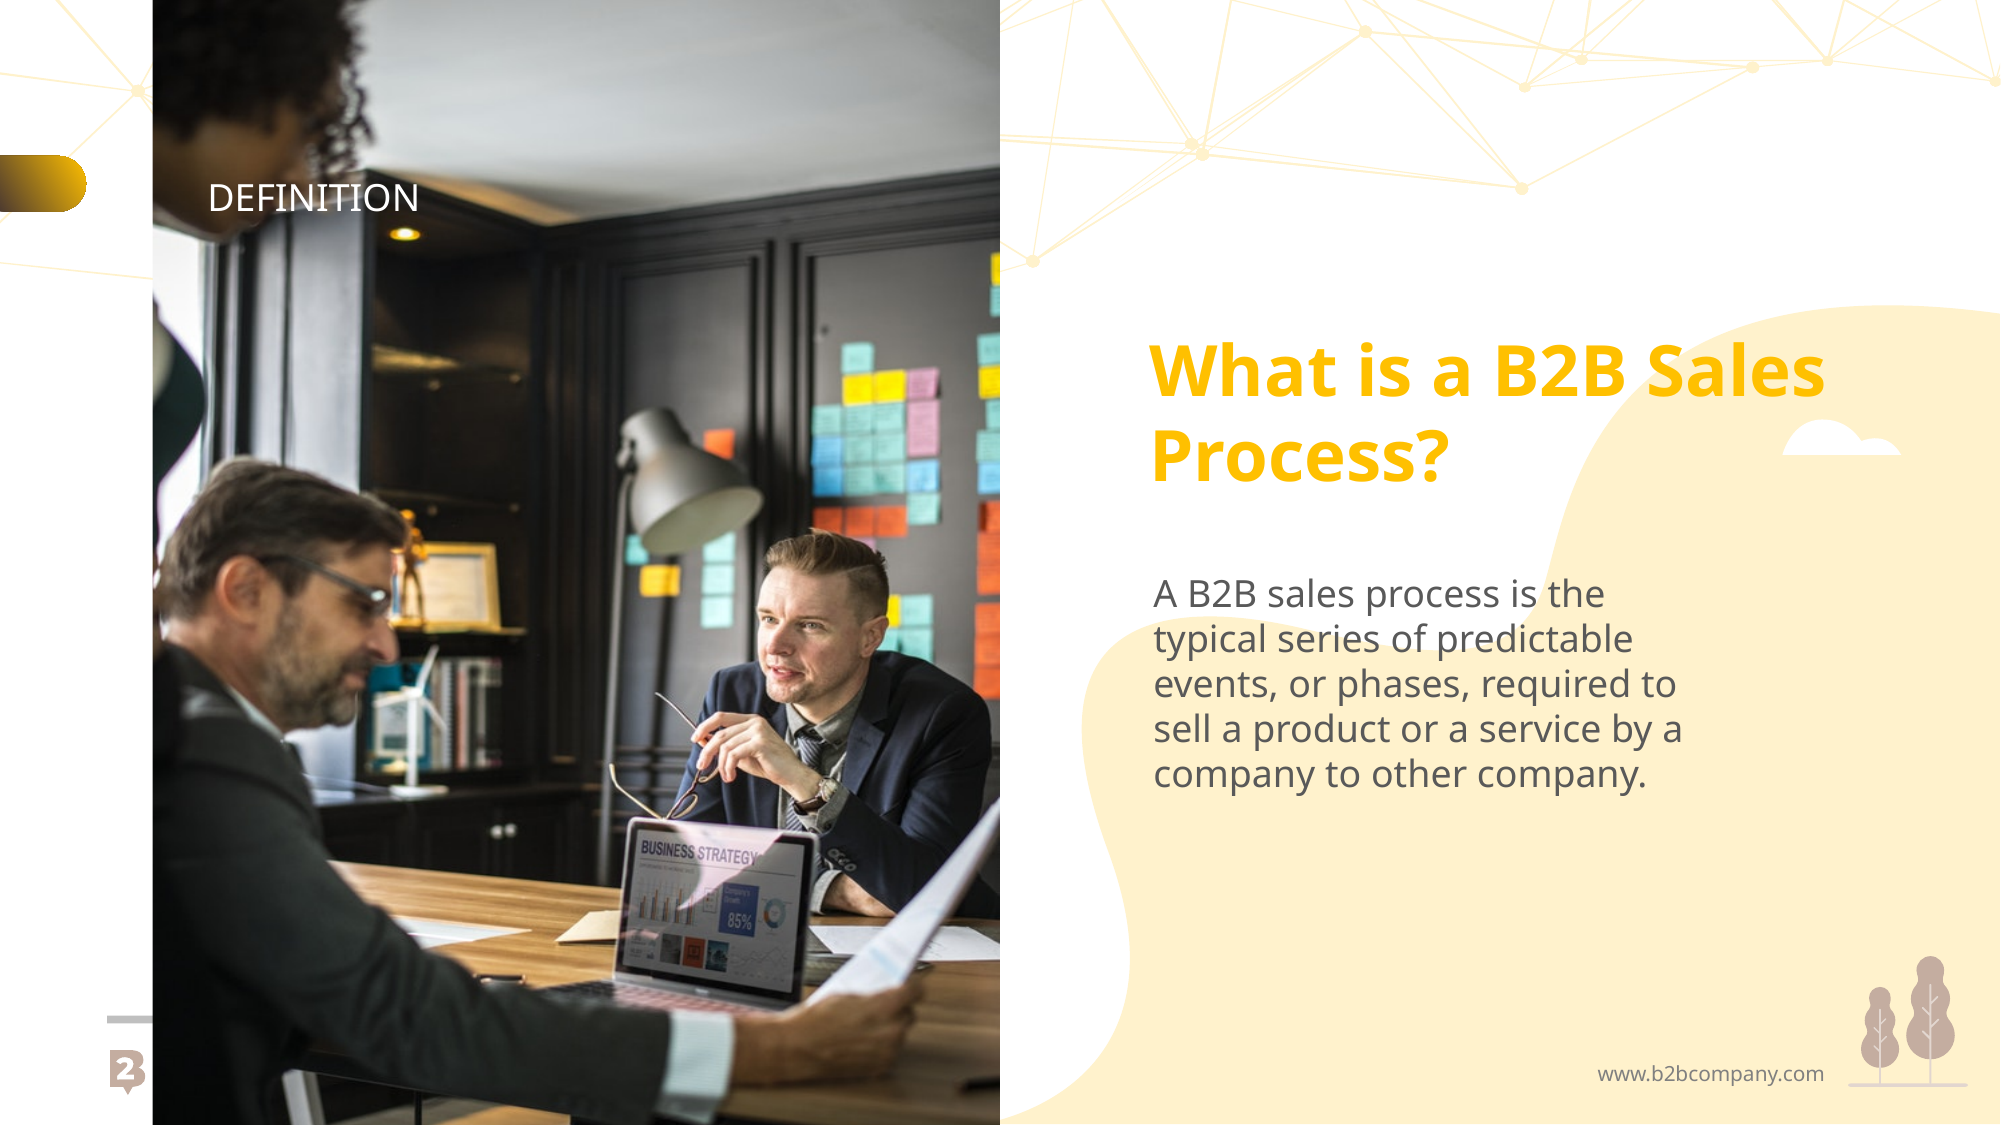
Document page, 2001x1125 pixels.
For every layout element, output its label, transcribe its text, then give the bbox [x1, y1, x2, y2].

text_box A B2B sales process is the typical series of predictable events, or phases, required to sell a product or a service by a company to other company. [1138, 563, 1723, 803]
title What is a B2B Sales Process? [1134, 318, 1871, 505]
picture [152, 0, 1000, 1125]
